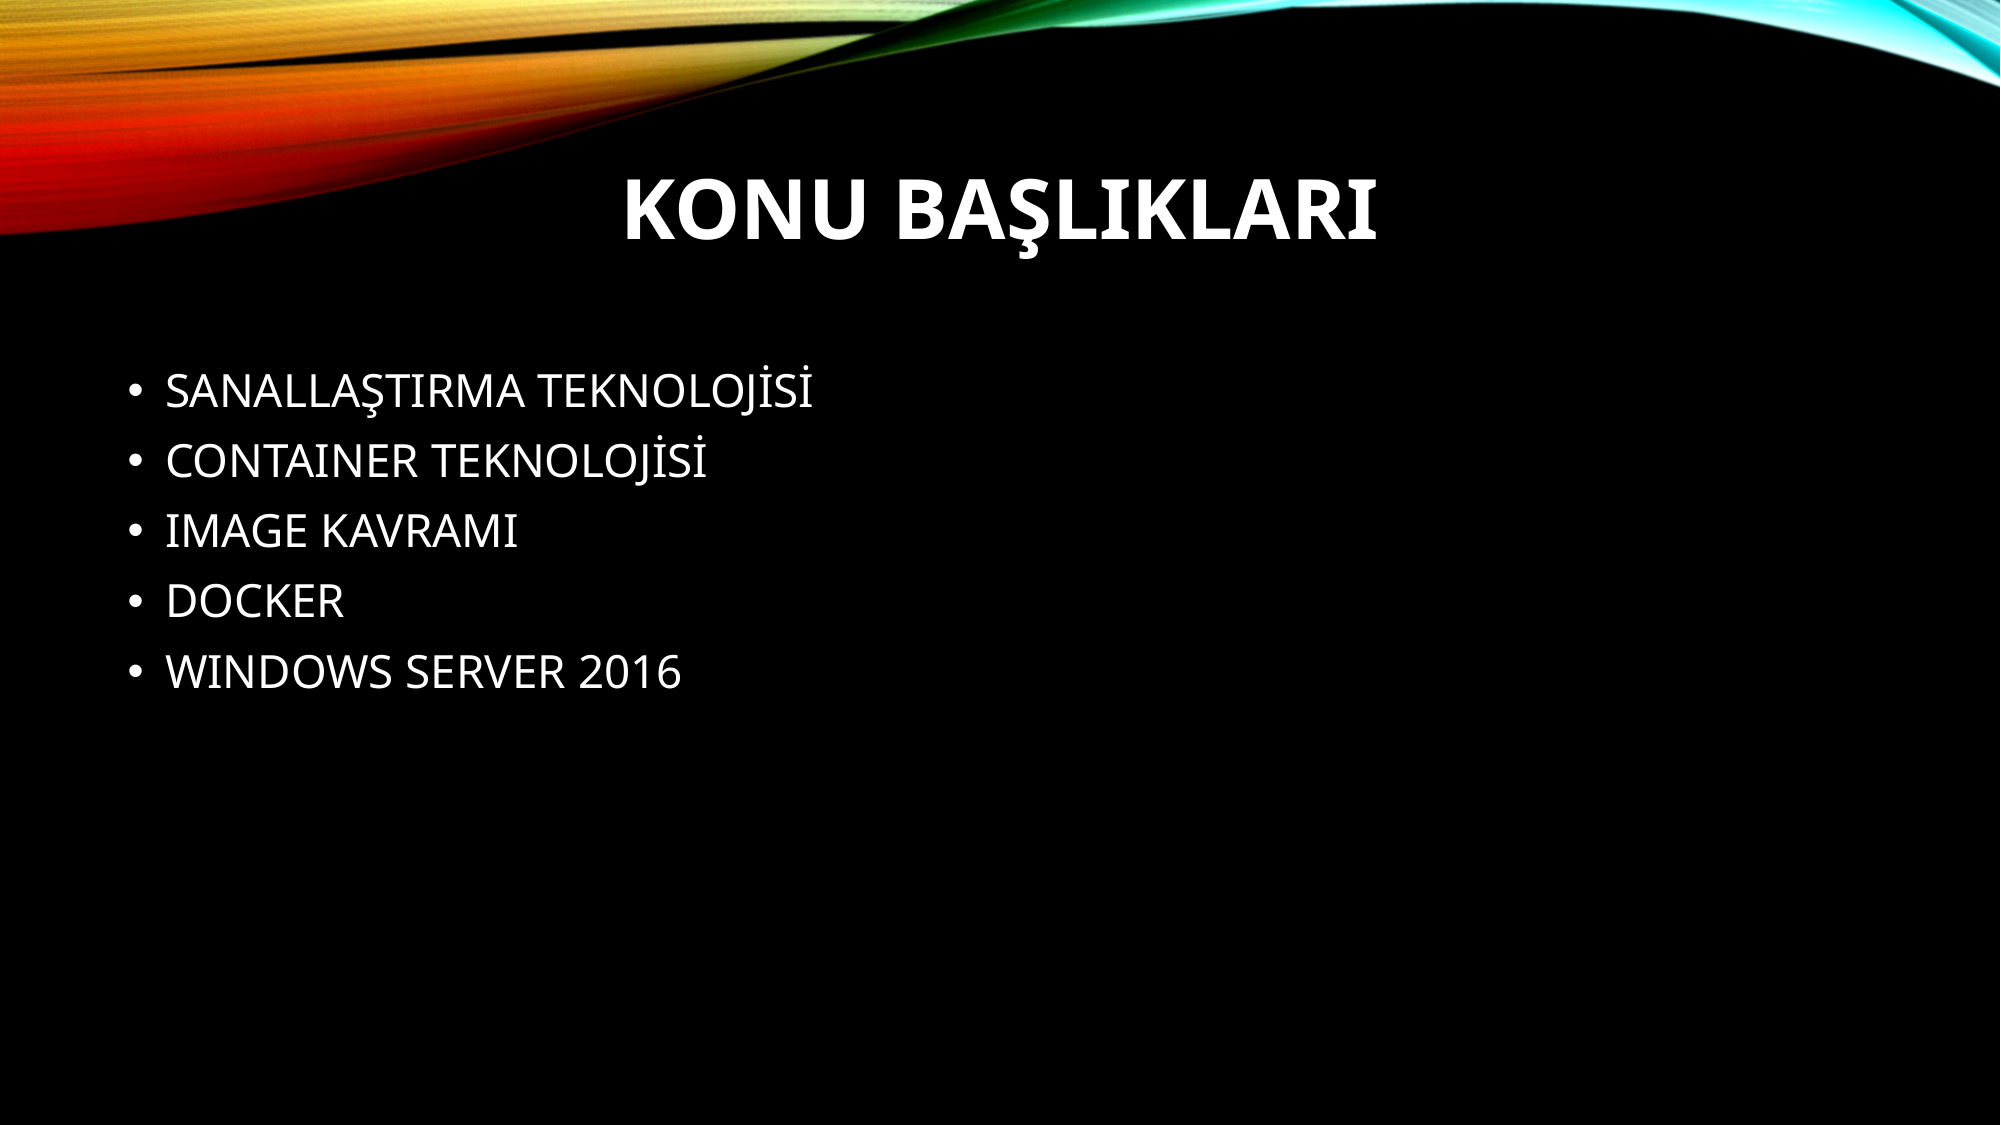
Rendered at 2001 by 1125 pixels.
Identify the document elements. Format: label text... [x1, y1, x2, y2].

title KONU BAŞLIKLARI [293, 106, 1707, 319]
list SANALLAŞTIRMA TEKNOLOJİSİ CONTAINER TEKNOLOJİSİ IMAGE KAVRAMI DOCKER WINDOWS SERVER 2016 [112, 360, 1888, 1021]
picture [0, 0, 2000, 237]
